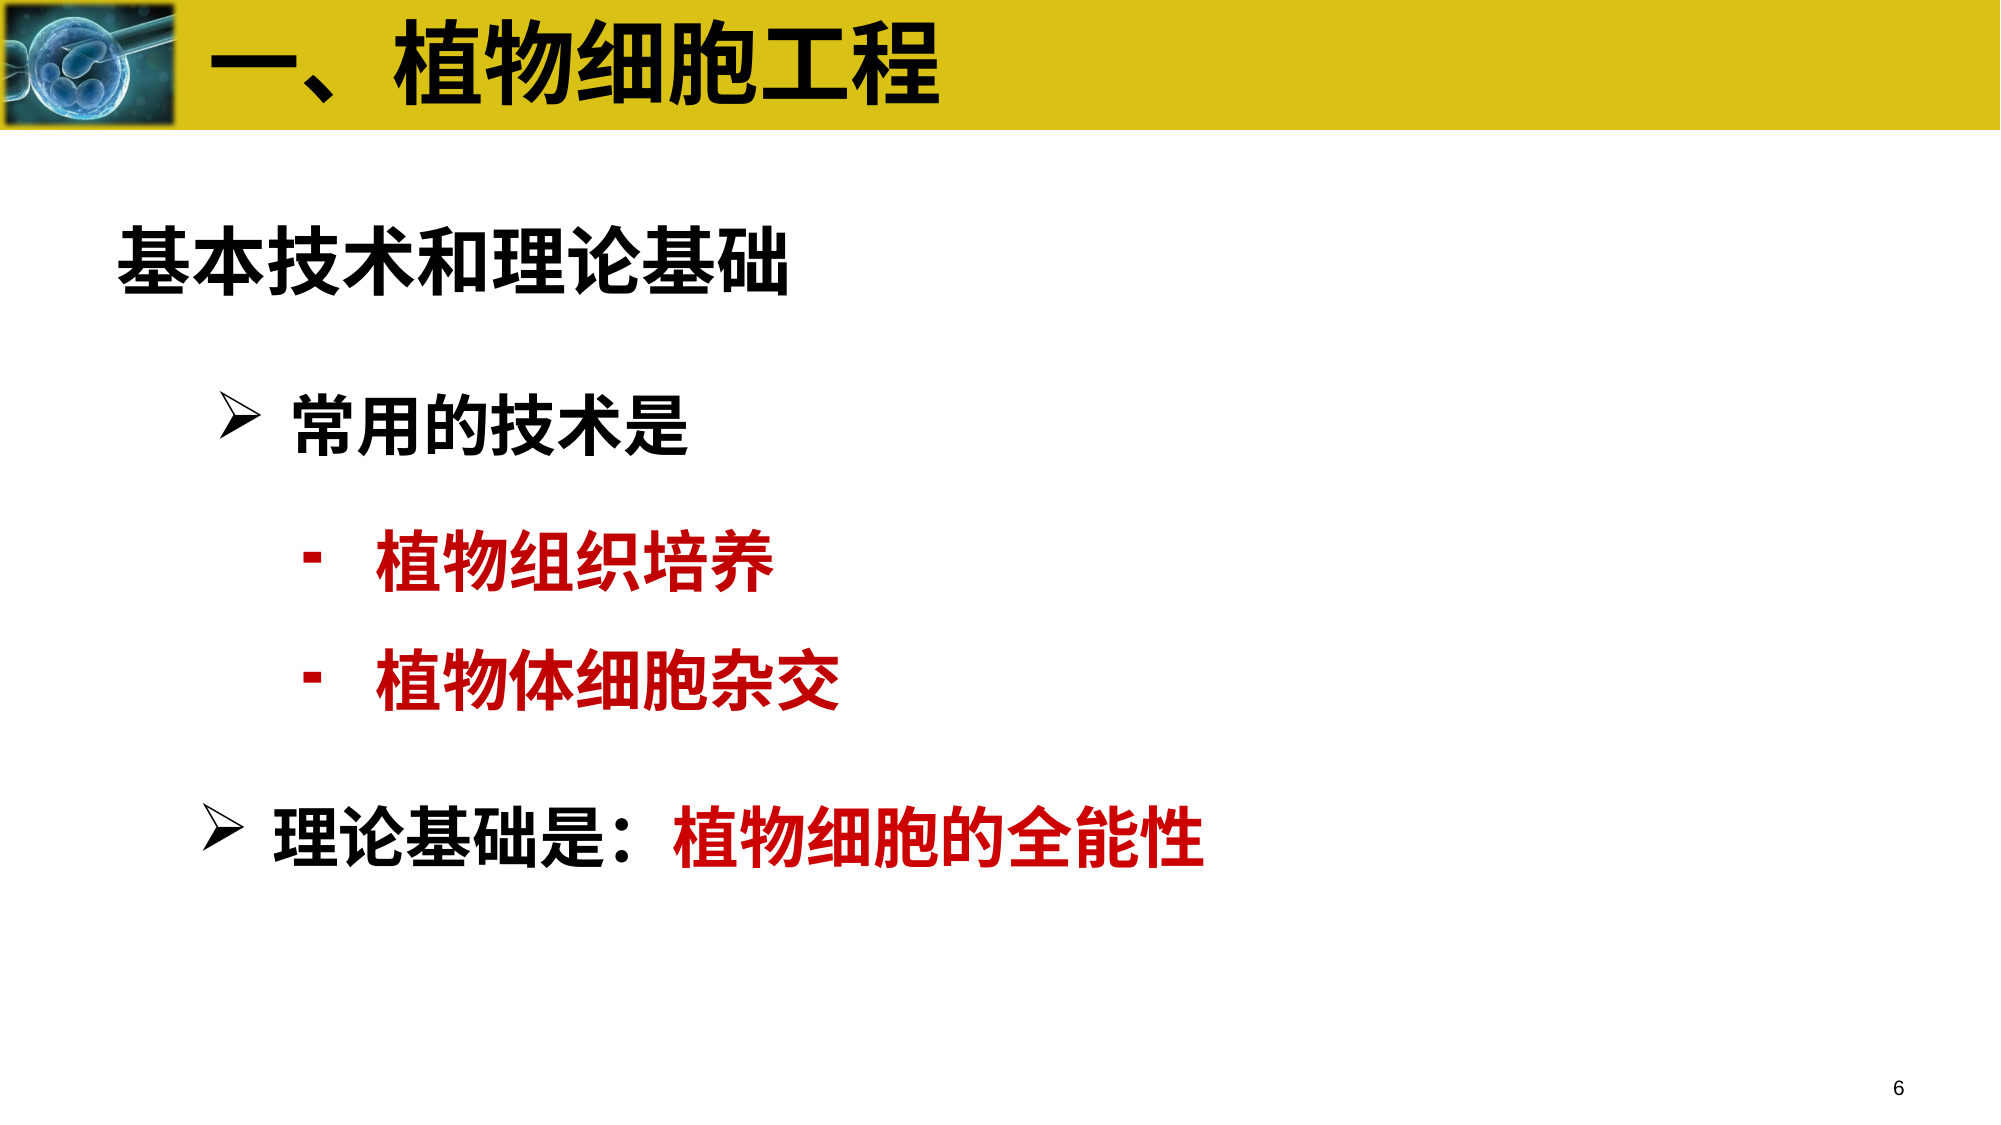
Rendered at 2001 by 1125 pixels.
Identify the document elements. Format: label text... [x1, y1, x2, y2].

title 基本技术和理论基础 [101, 219, 1652, 300]
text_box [199, 376, 1119, 716]
picture [8, 8, 171, 122]
text_box 理论基础是：植物细胞的全能性 [182, 788, 1422, 884]
text_box 一、植物细胞工程 [194, 21, 1745, 101]
slide_number 6 [1807, 1067, 1991, 1111]
